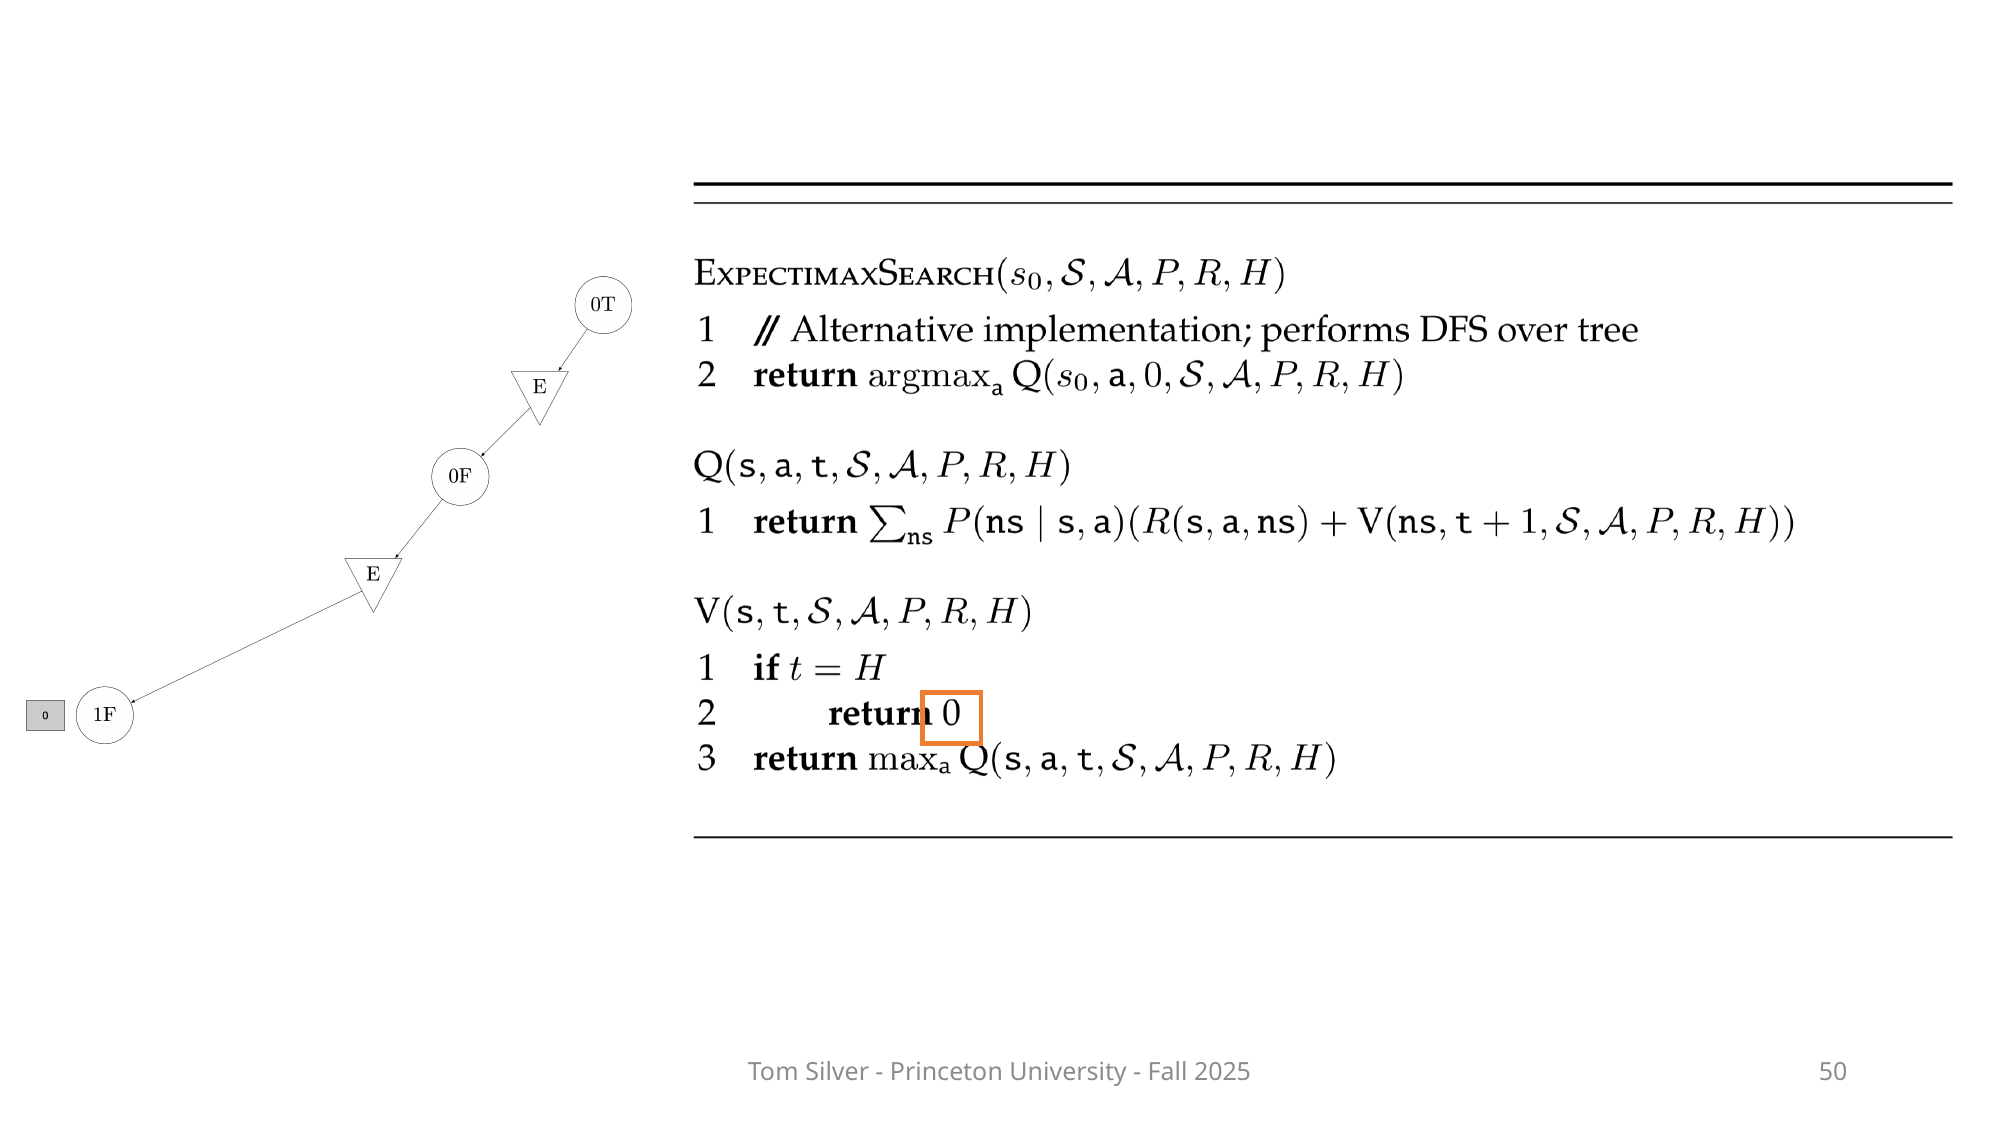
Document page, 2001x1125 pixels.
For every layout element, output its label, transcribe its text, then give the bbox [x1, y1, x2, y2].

footer Tom Silver - Princeton University - Fall 2025 [662, 1042, 1338, 1103]
picture [26, 276, 632, 744]
slide_number 50 [1412, 1042, 1863, 1103]
picture [659, 156, 1974, 865]
